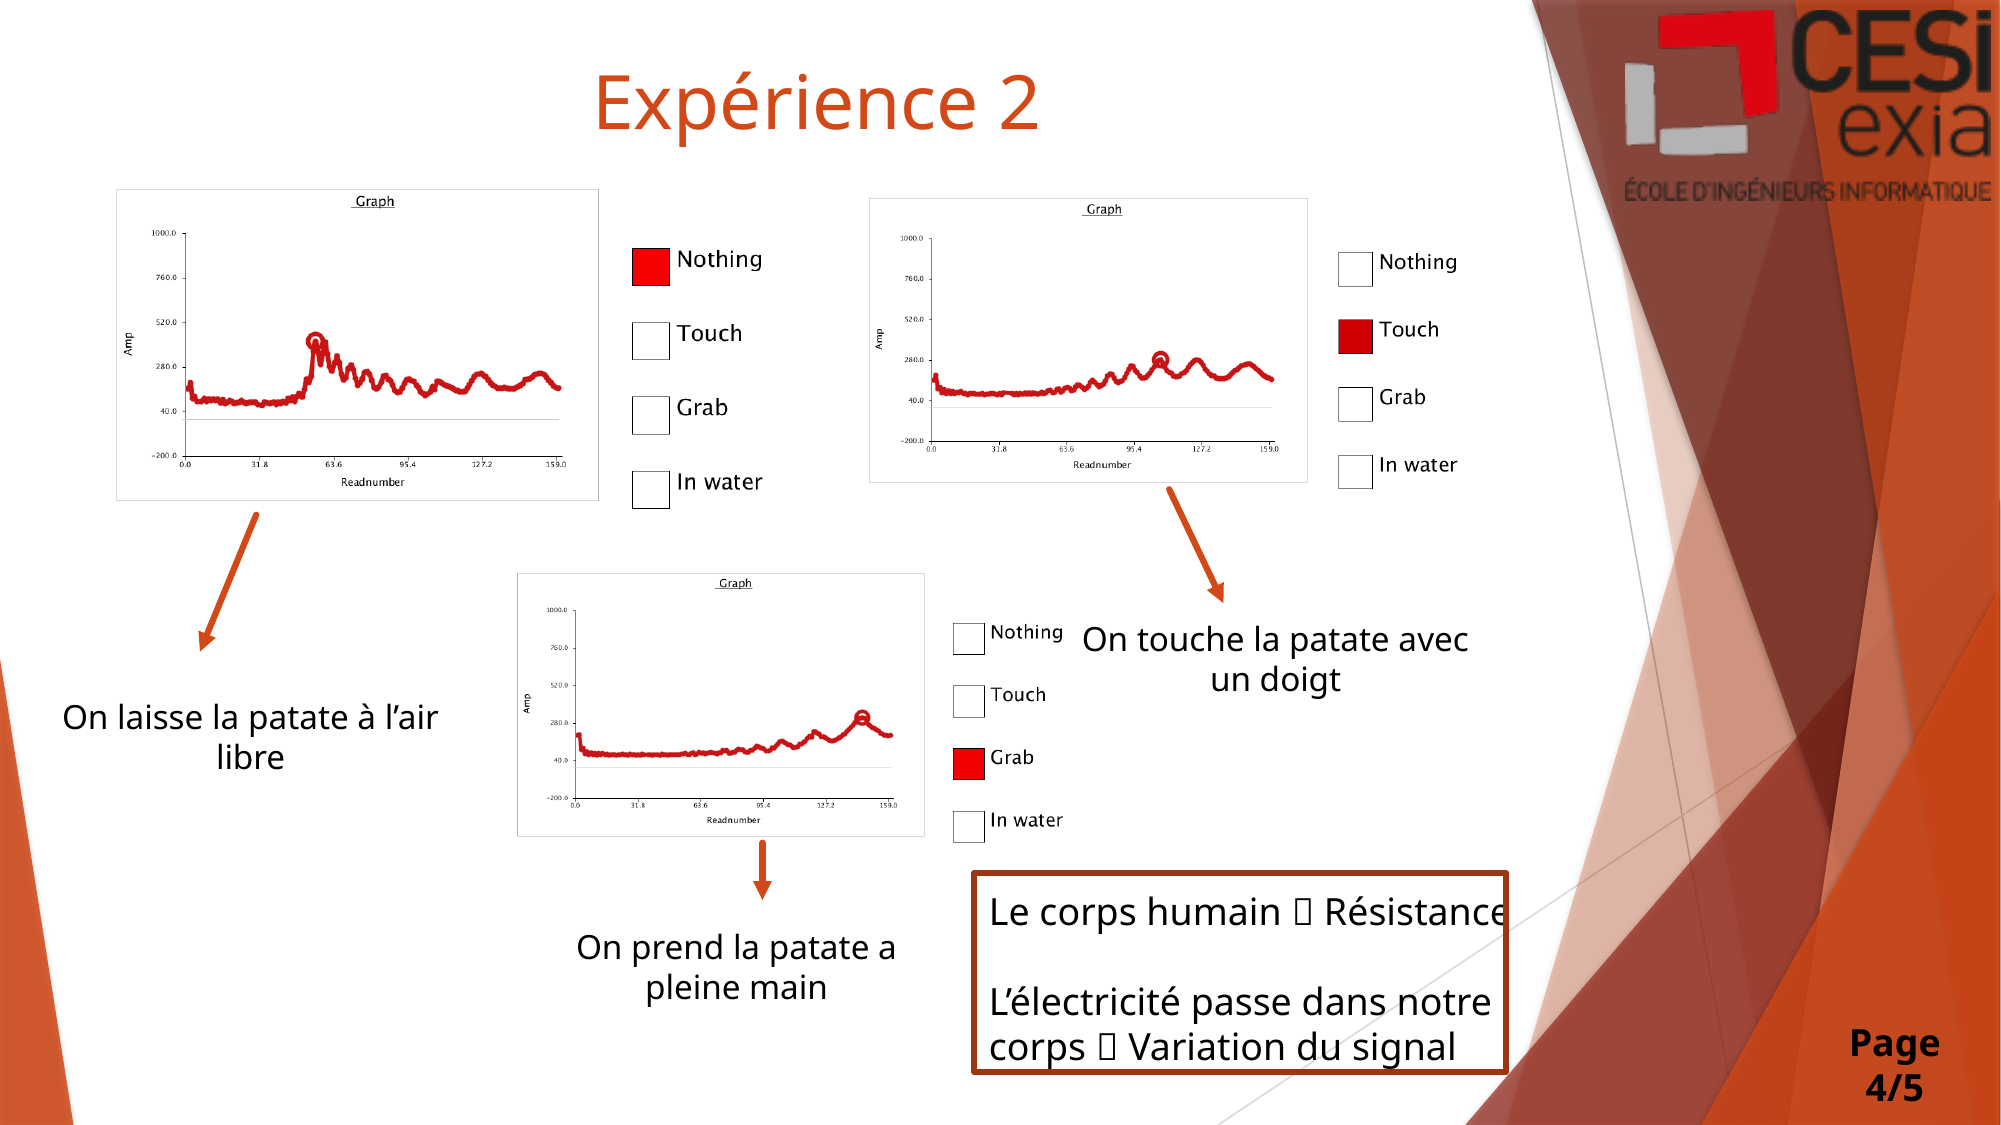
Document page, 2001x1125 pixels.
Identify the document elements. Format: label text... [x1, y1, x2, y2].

picture [831, 184, 1507, 522]
text_box On laisse la patate à l’air libre [34, 688, 468, 784]
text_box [1168, 488, 1224, 604]
picture [1625, 9, 1992, 202]
text_box On prend la patate a pleine main [520, 918, 954, 1014]
text_box Page 4/5 [1823, 1011, 1967, 1117]
picture [113, 184, 797, 516]
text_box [199, 514, 257, 652]
title Expérience 2 [577, 47, 1088, 164]
text_box [973, 872, 1508, 1073]
text_box Le corps humain  Résistance L’électricité passe dans notre corps  Variation du signal [974, 880, 1528, 1121]
picture [482, 559, 1110, 874]
text_box On touche la patate avec un doigt [1115, 610, 1493, 706]
